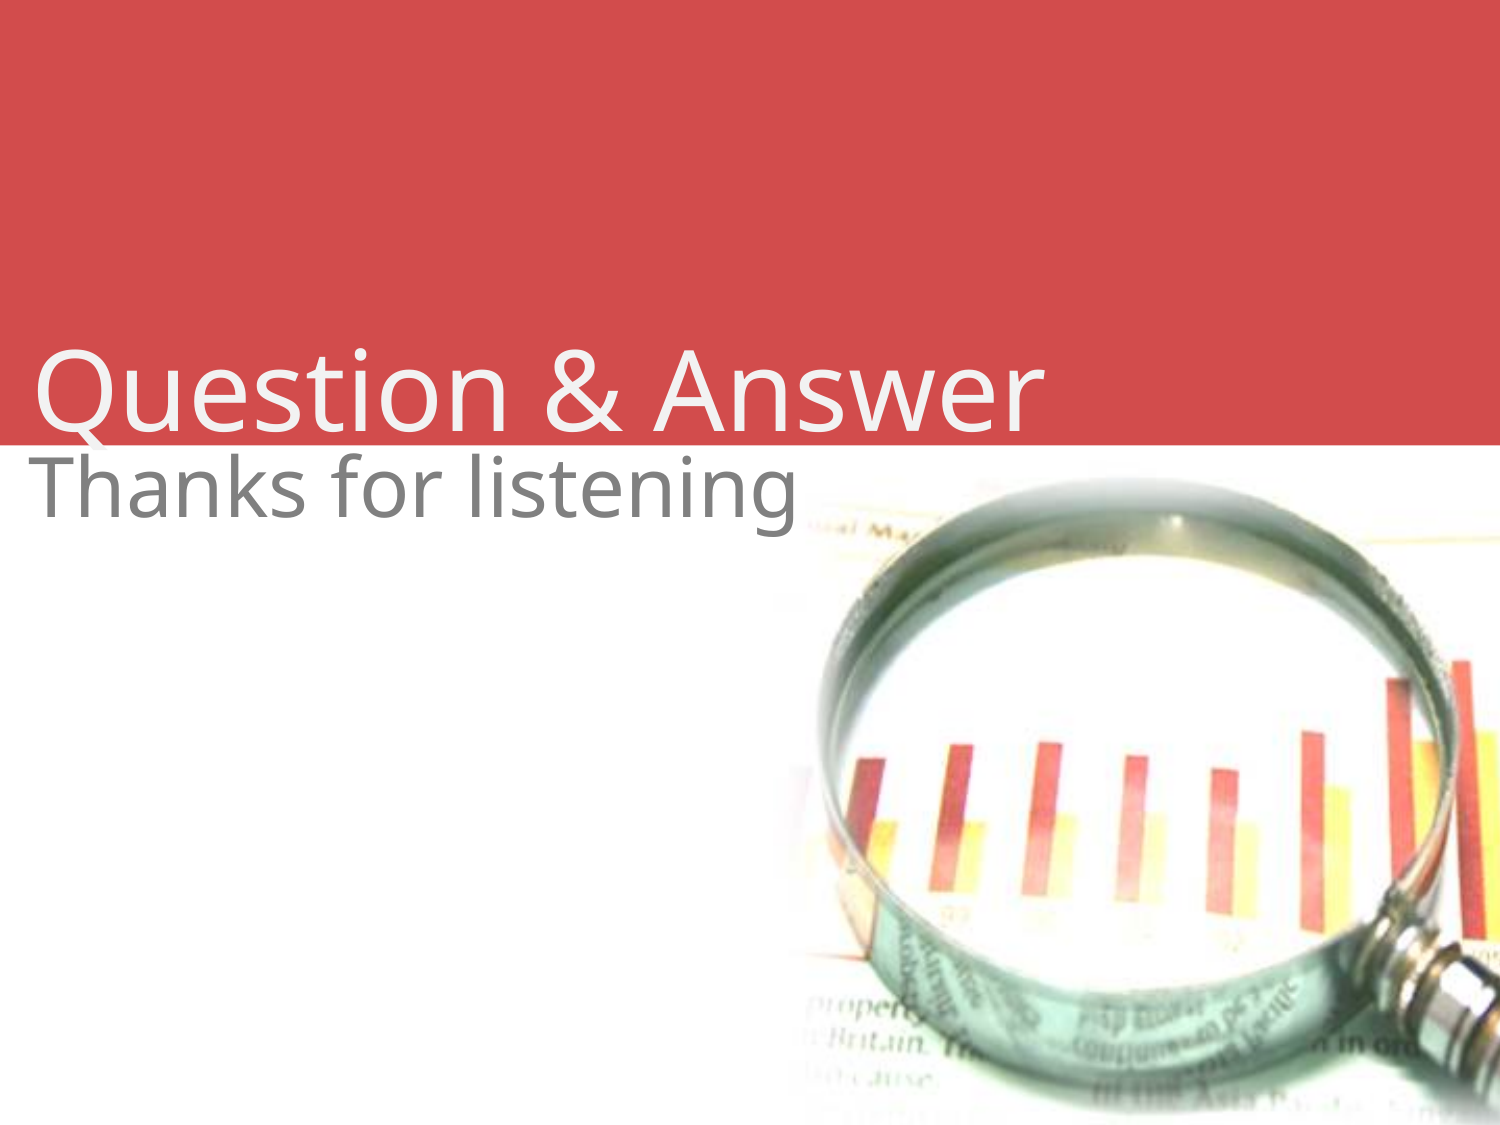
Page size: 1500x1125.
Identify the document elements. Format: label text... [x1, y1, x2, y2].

picture [773, 445, 1500, 1125]
text_box Question & Answer [16, 312, 1063, 443]
text_box Thanks for listening [13, 426, 817, 542]
text_box [0, 0, 1500, 447]
